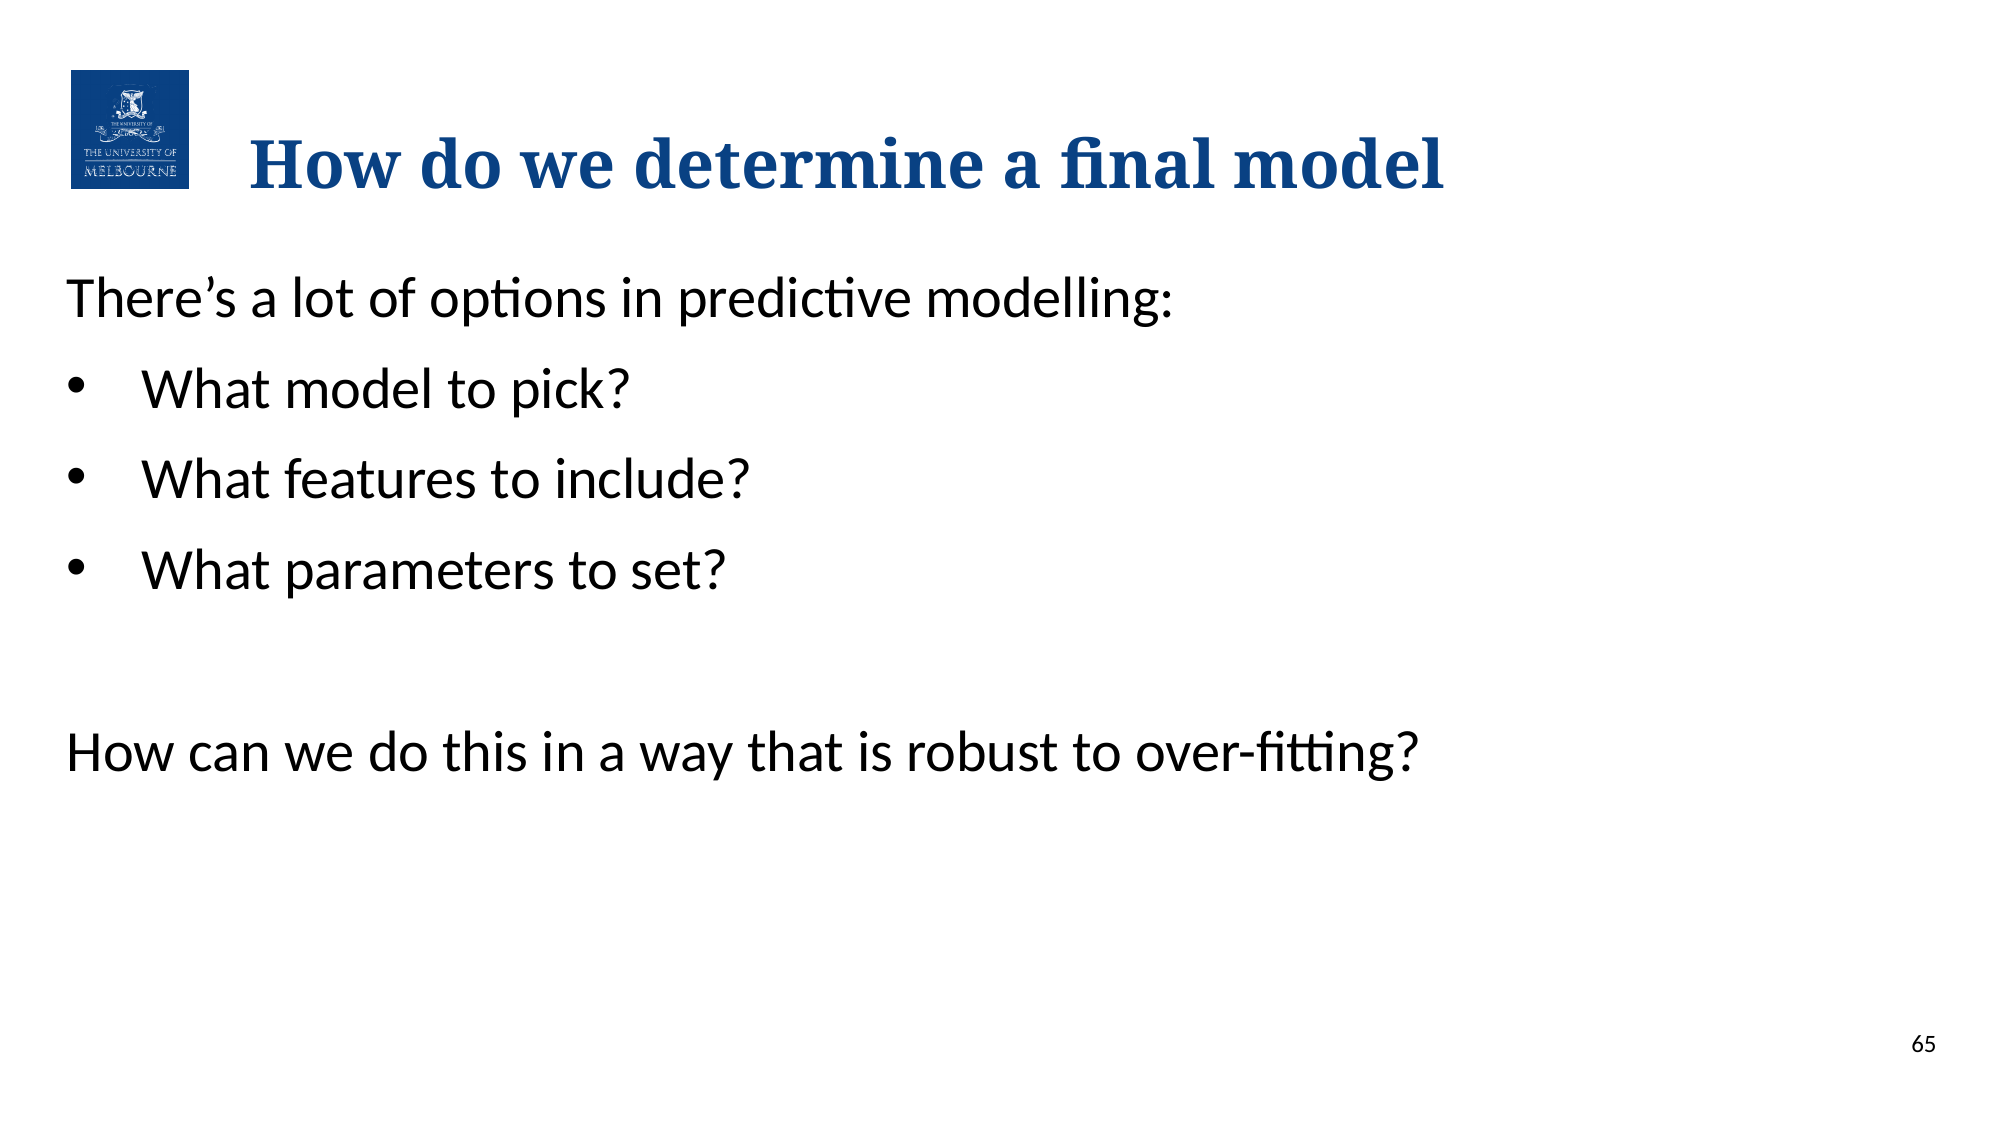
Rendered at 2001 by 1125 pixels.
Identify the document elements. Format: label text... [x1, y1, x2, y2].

slide_number 65 [1797, 1012, 1937, 1073]
list There’s a lot of options in predictive modelling: What model to pick? What features to include? What parameters to set? How can we do this in a way that is robust to over-fitting? [51, 251, 1924, 970]
picture [71, 70, 189, 189]
title How do we determine a final model [234, 64, 1924, 211]
